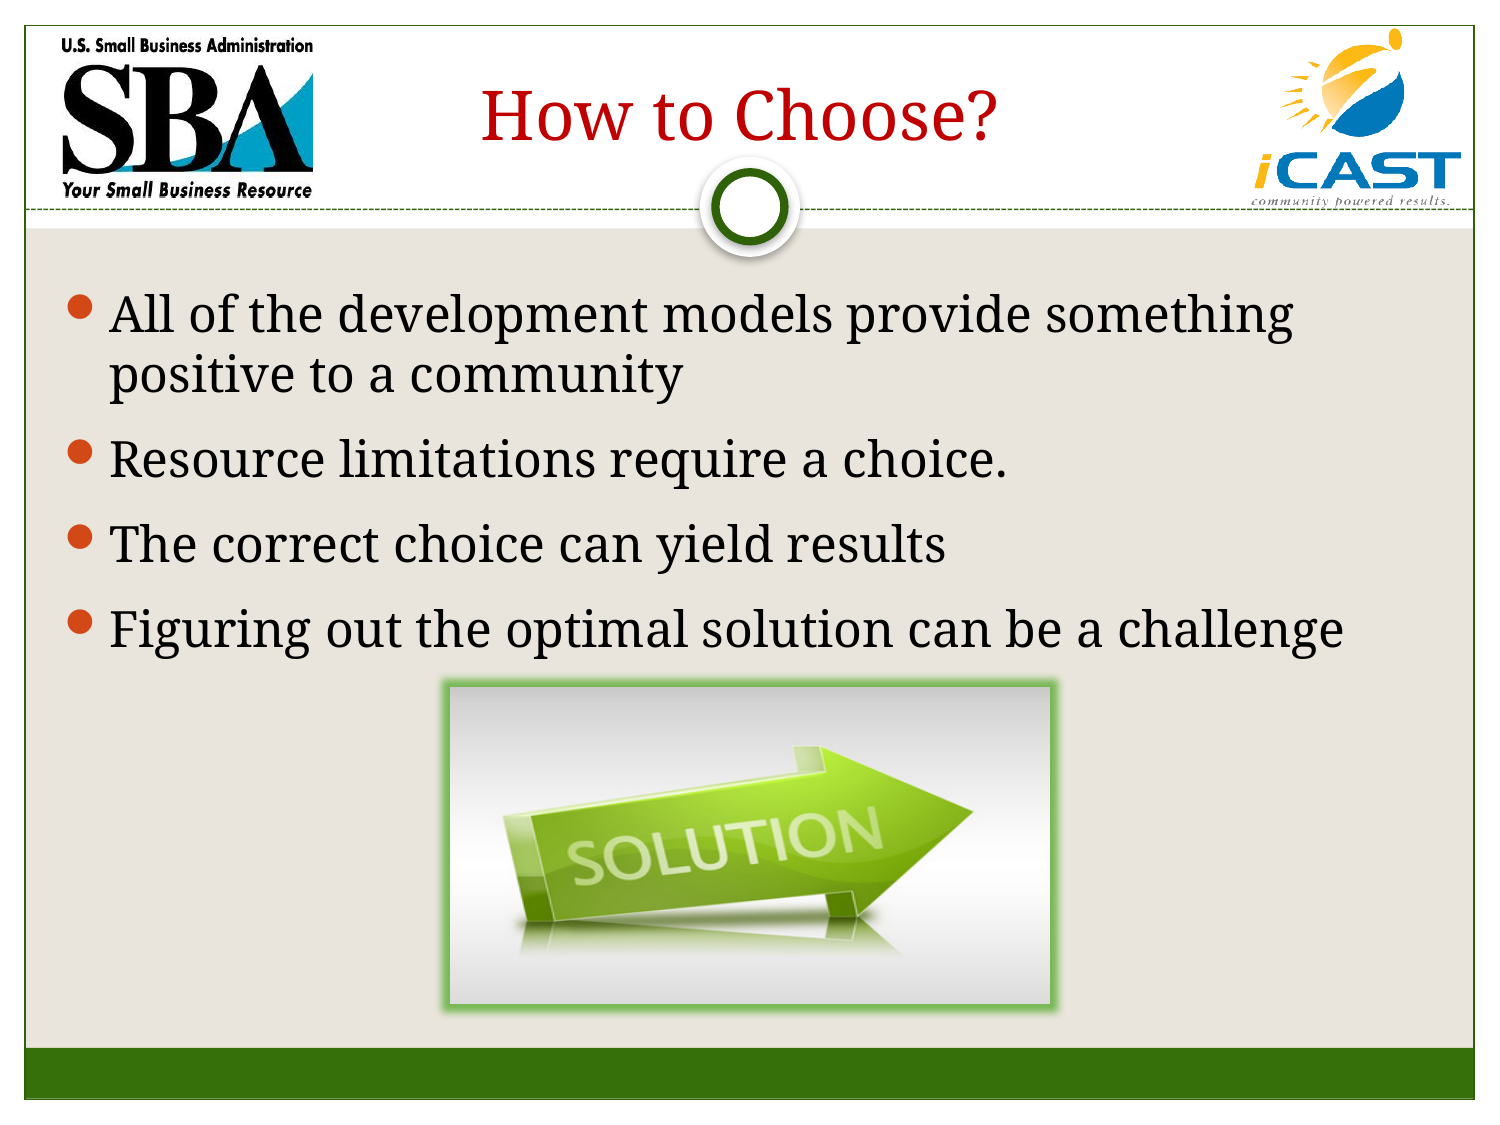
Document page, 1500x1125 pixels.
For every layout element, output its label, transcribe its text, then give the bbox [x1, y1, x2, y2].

picture [449, 687, 1051, 1004]
title How to Choose? [314, 37, 1242, 162]
picture [62, 37, 313, 198]
list All of the development models provide something positive to a community Resource limitations require a choice. The correct choice can yield results Figuring out the optimal solution can be a challenge [49, 275, 1445, 1001]
picture [1249, 24, 1462, 209]
title How to Choose? [49, 37, 59, 162]
